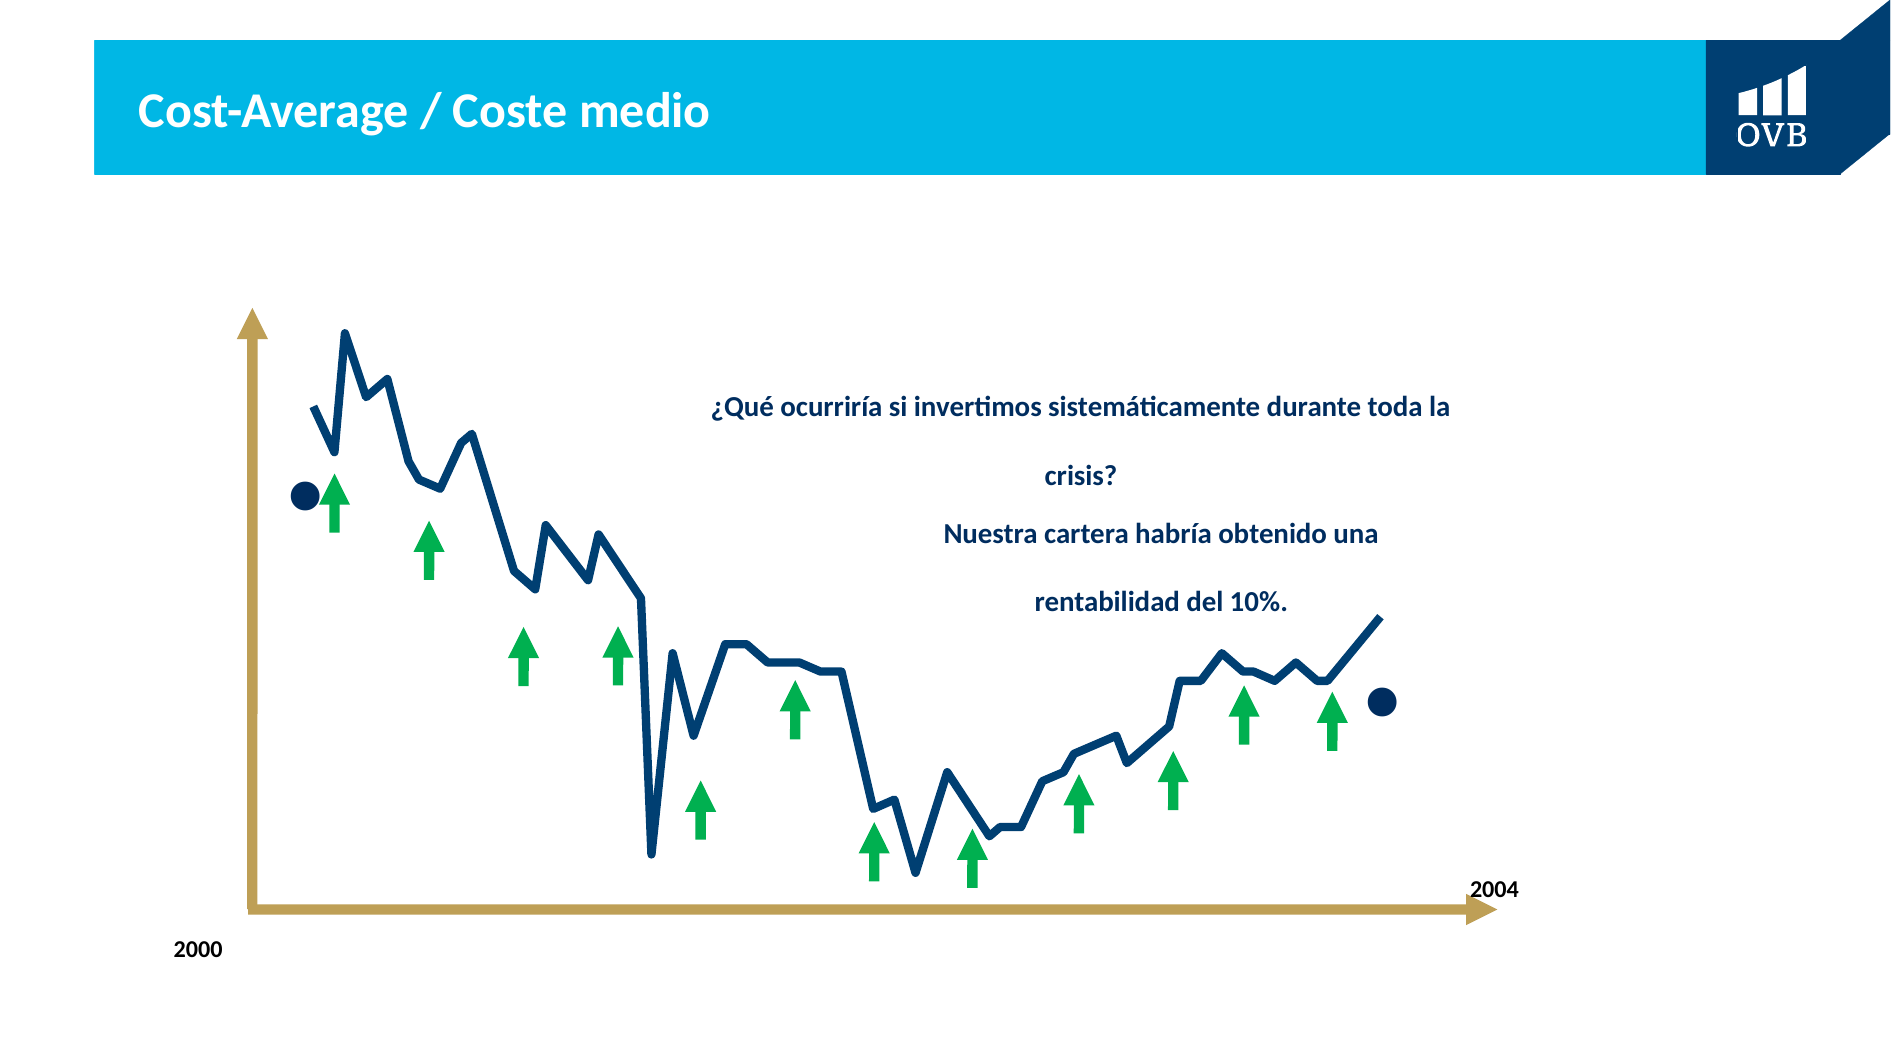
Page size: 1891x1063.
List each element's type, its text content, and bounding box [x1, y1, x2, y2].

text_box [1485, 910, 1497, 916]
text_box [246, 307, 259, 897]
text_box 2000 [62, 897, 334, 970]
title Cost-Average / Coste medio [94, 40, 1707, 175]
text_box 2004 [1358, 837, 1631, 910]
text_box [269, 268, 1495, 873]
